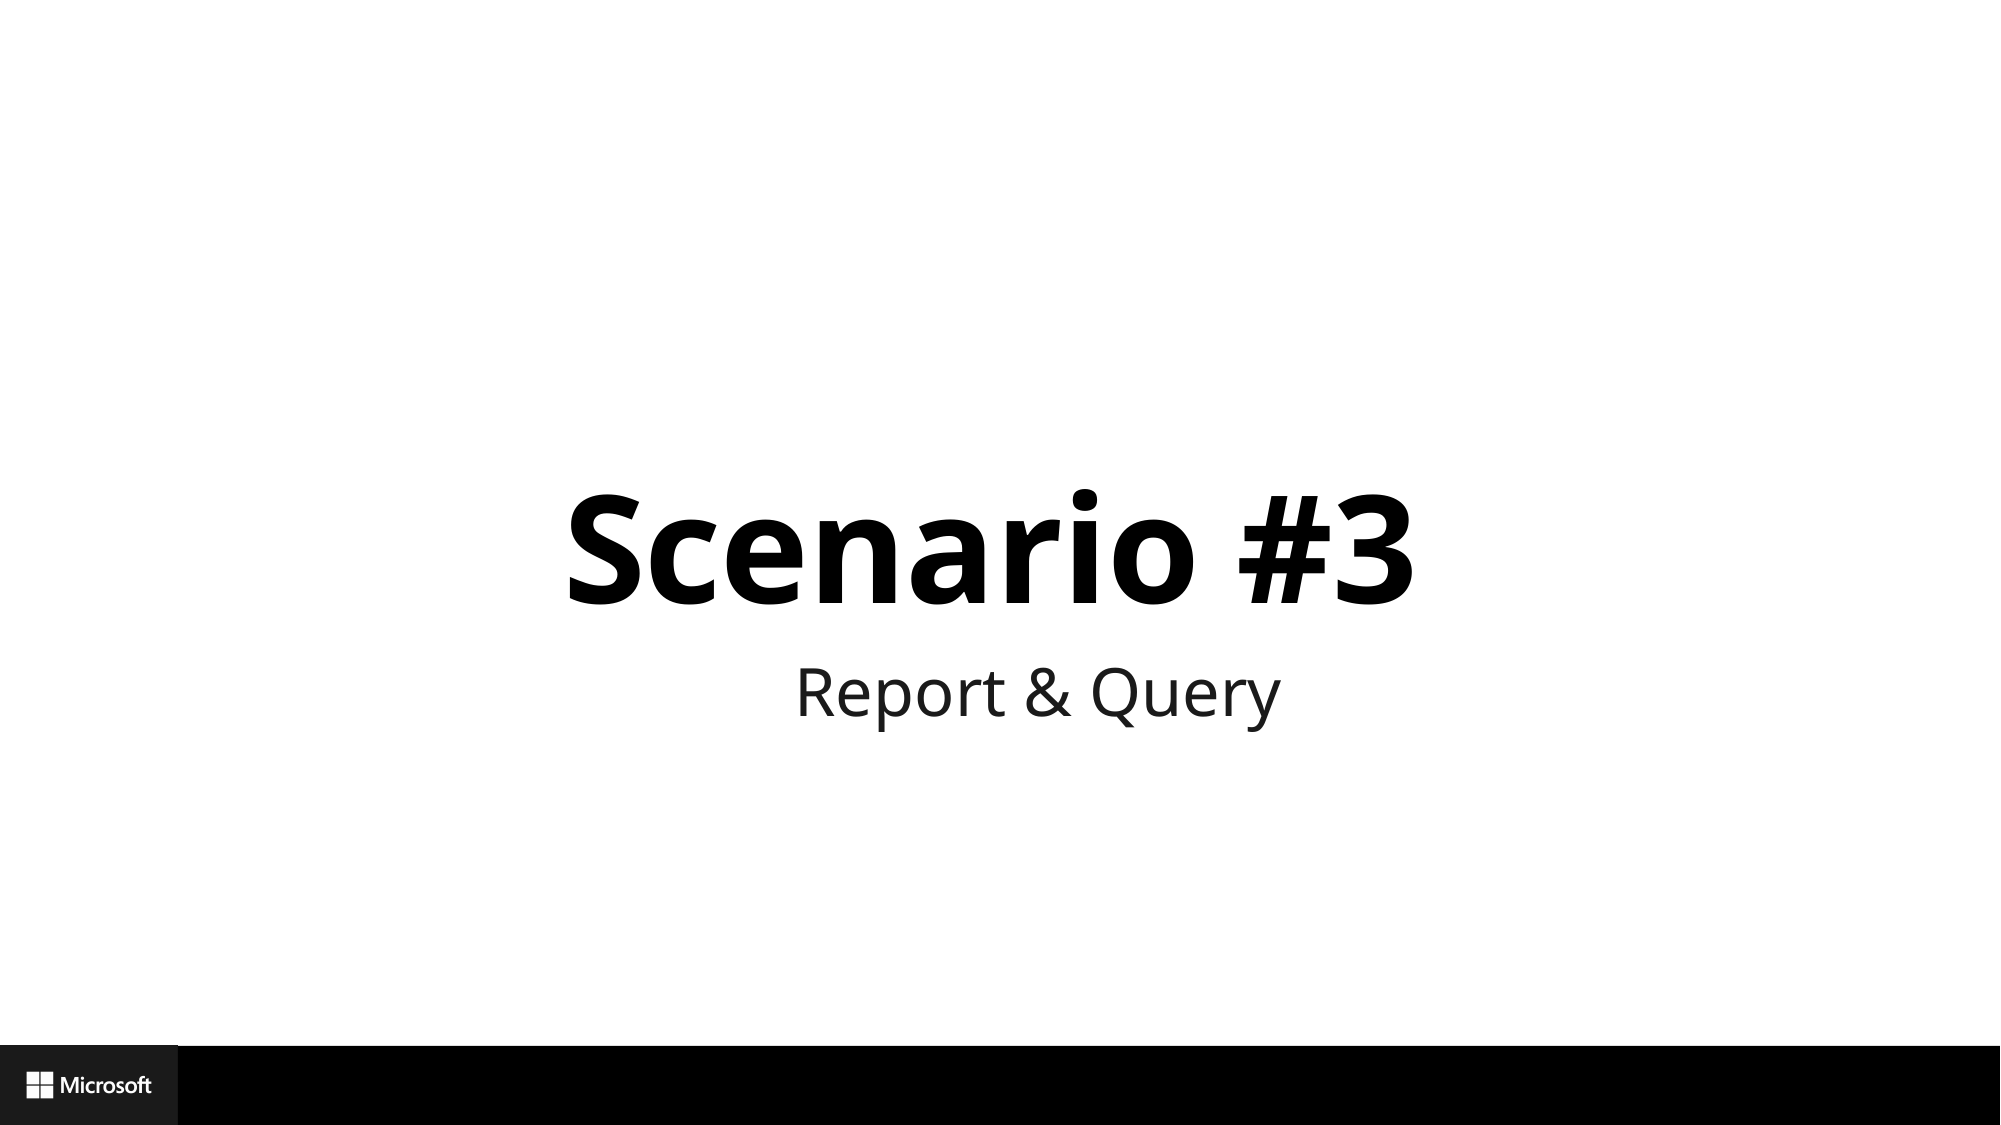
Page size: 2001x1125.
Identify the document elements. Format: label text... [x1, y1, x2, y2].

text_box Report & Query [779, 642, 1674, 738]
title Scenario #3 [563, 453, 2000, 672]
picture [0, 1045, 178, 1125]
text_box [178, 1045, 2000, 1125]
